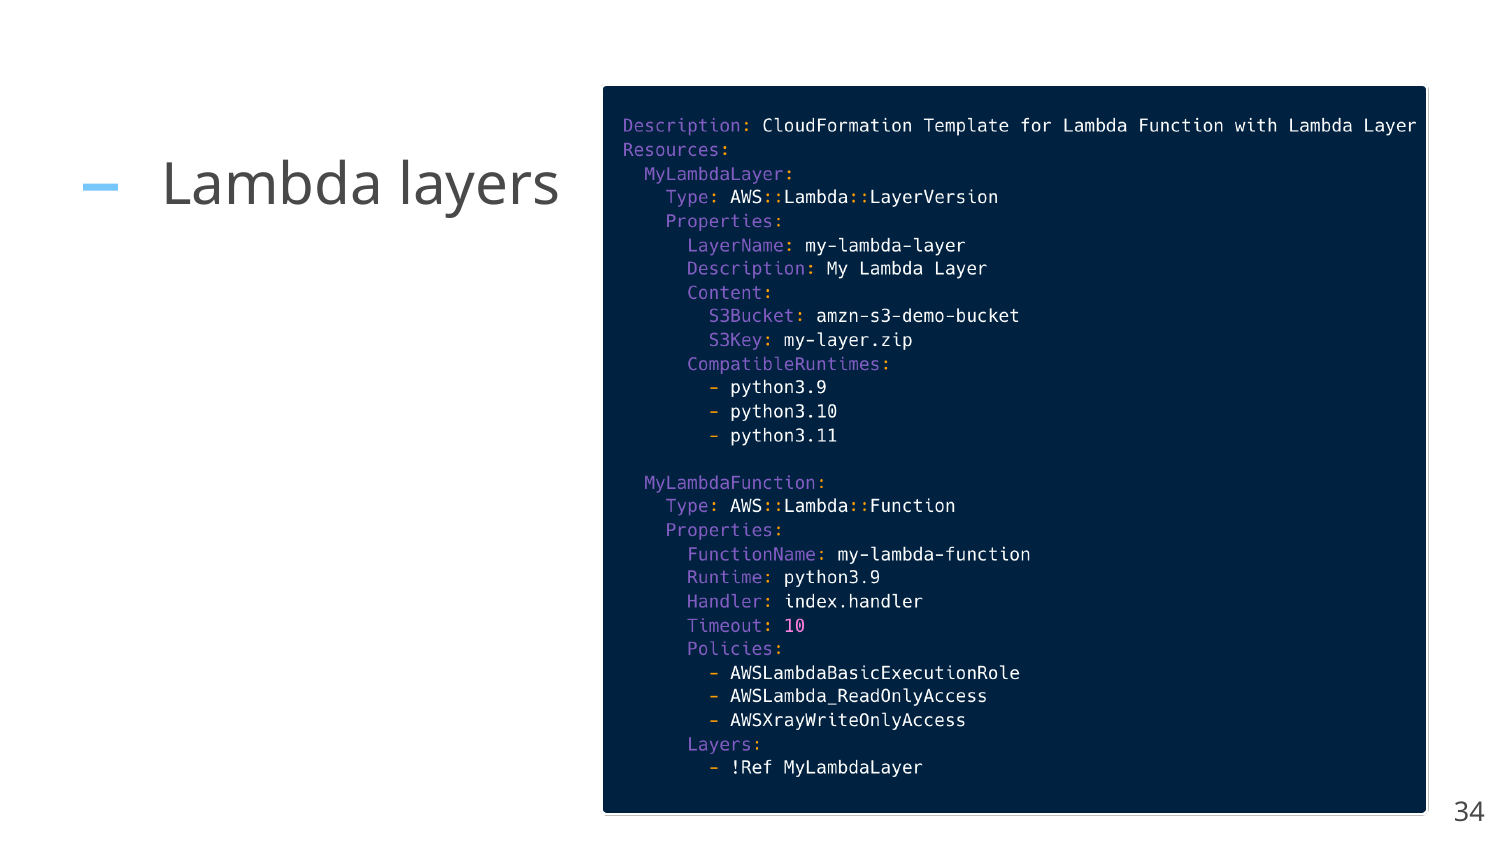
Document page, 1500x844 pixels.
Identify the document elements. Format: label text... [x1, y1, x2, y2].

picture [527, 12, 1500, 844]
title Lambda layers [146, 130, 522, 196]
